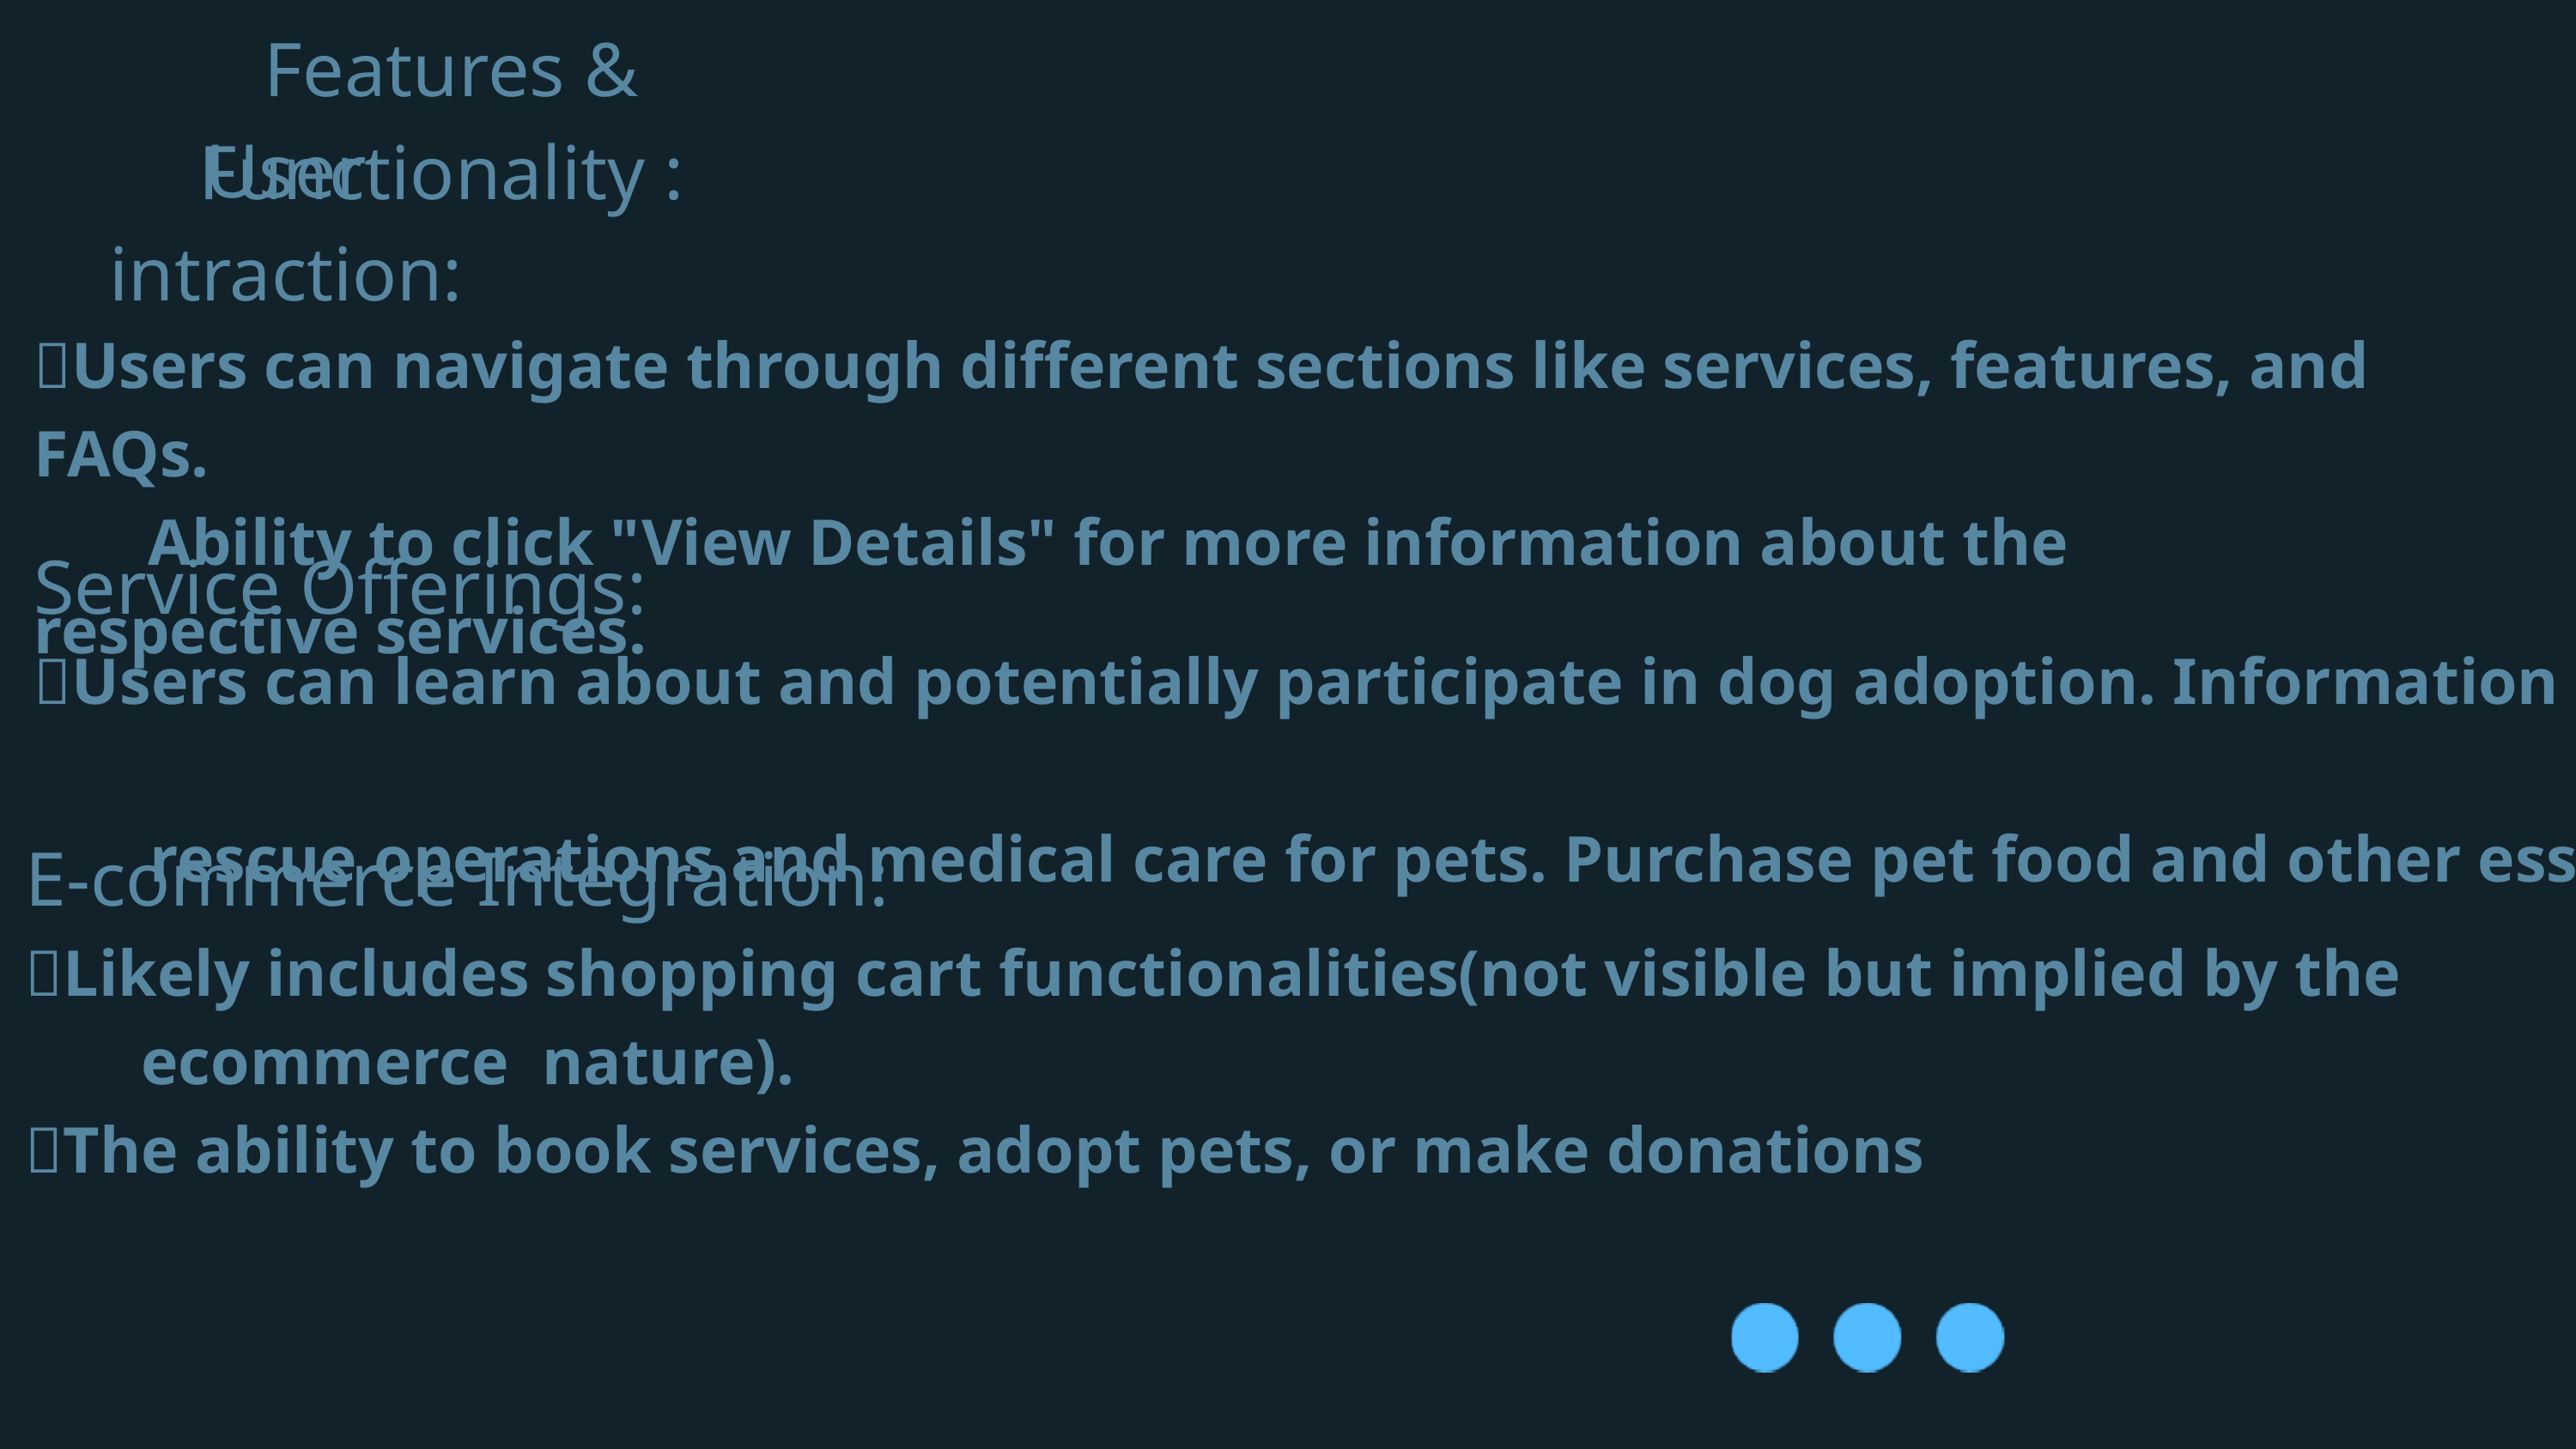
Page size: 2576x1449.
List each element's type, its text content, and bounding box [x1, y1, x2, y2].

text_box Service Offerings: 🐶Users can learn about and potentially participate in dog adoption. Information on rescue operations and medical care for pets. Purchase pet food and other essentials. [33, 421, 2576, 894]
text_box [1731, 1303, 2005, 1373]
text_box 🐶Users can navigate through different sections like services, features, and FAQs. Ability to click "View Details" for more information about the respective services. [33, 224, 2409, 666]
text_box Features & Functionality : [0, 7, 884, 215]
text_box E-commerce Integration: 🐶Likely includes shopping cart functionalities(not visible but implied by the ecommerce nature). 🐶The ability to book services, adopt pets, or make donations [25, 713, 2568, 1186]
text_box User intraction: [25, 108, 547, 316]
